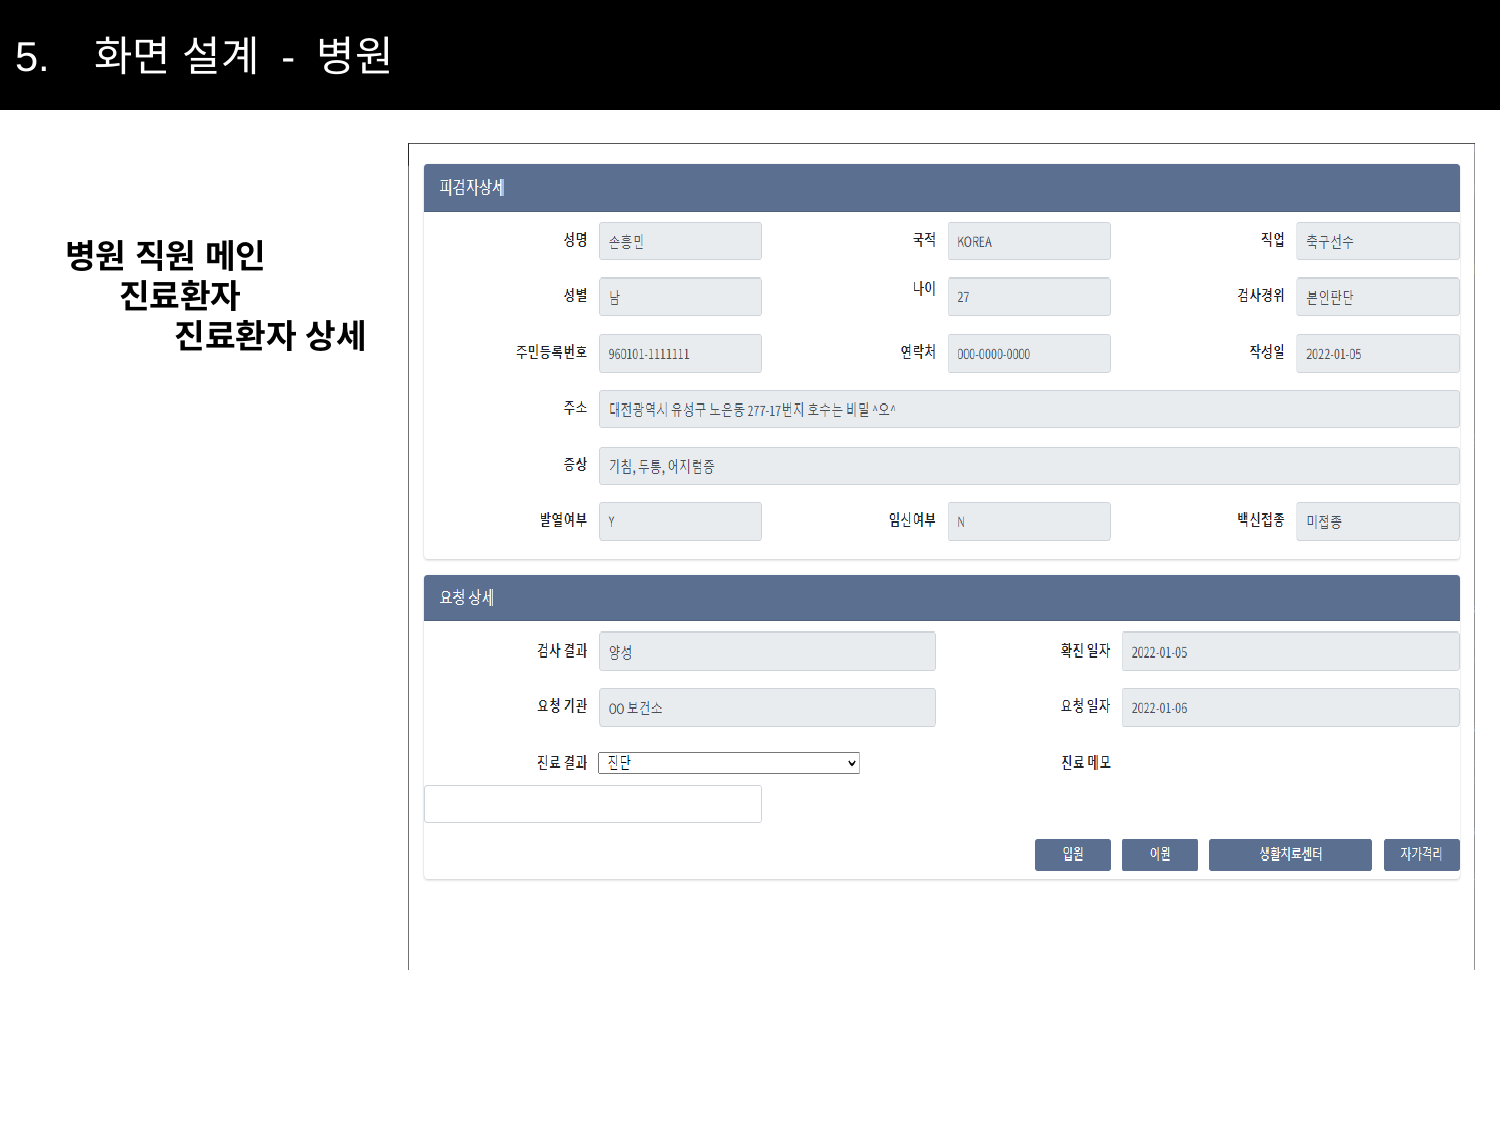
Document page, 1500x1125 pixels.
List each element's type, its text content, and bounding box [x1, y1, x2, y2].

text_box 병원 직원 메인 진료환자 진료환자 상세 [50, 220, 383, 371]
picture [407, 142, 1476, 971]
title 5. 화면 설계 - 병원 [0, 0, 1500, 110]
